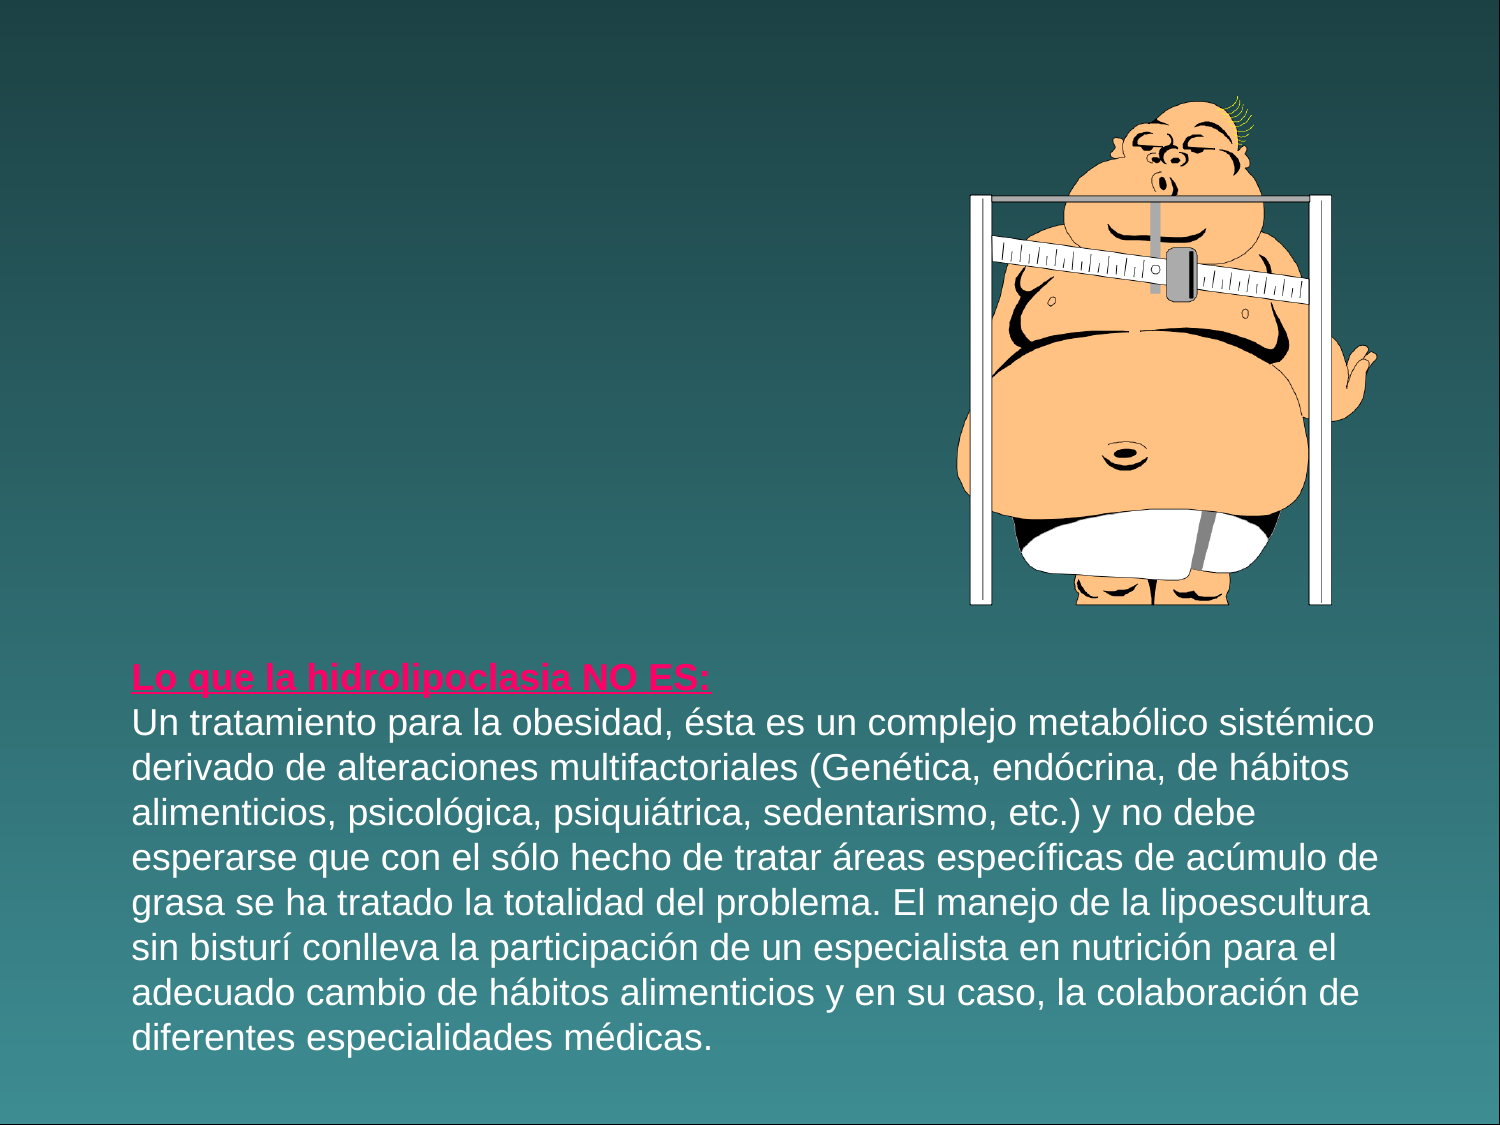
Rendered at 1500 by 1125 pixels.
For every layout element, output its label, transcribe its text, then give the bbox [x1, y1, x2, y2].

text_box [0, 0, 1500, 1125]
text_box Lo que la hidrolipoclasia NO ES: Un tratamiento para la obesidad, ésta es un complejo metabólico sistémico derivado de alteraciones multifactoriales (Genética, endócrina, de hábitos alimenticios, psicológica, psiquiátrica, sedentarismo, etc.) y no debe esperarse que con el sólo hecho de tratar áreas específicas de acúmulo de grasa se ha tratado la totalidad del problema. El manejo de la lipoescultura sin bisturí conlleva la participación de un especialista en nutrición para el adecuado cambio de hábitos alimenticios y en su caso, la colaboración de diferentes especialidades médicas. [123, 645, 1415, 1065]
picture [951, 89, 1383, 610]
